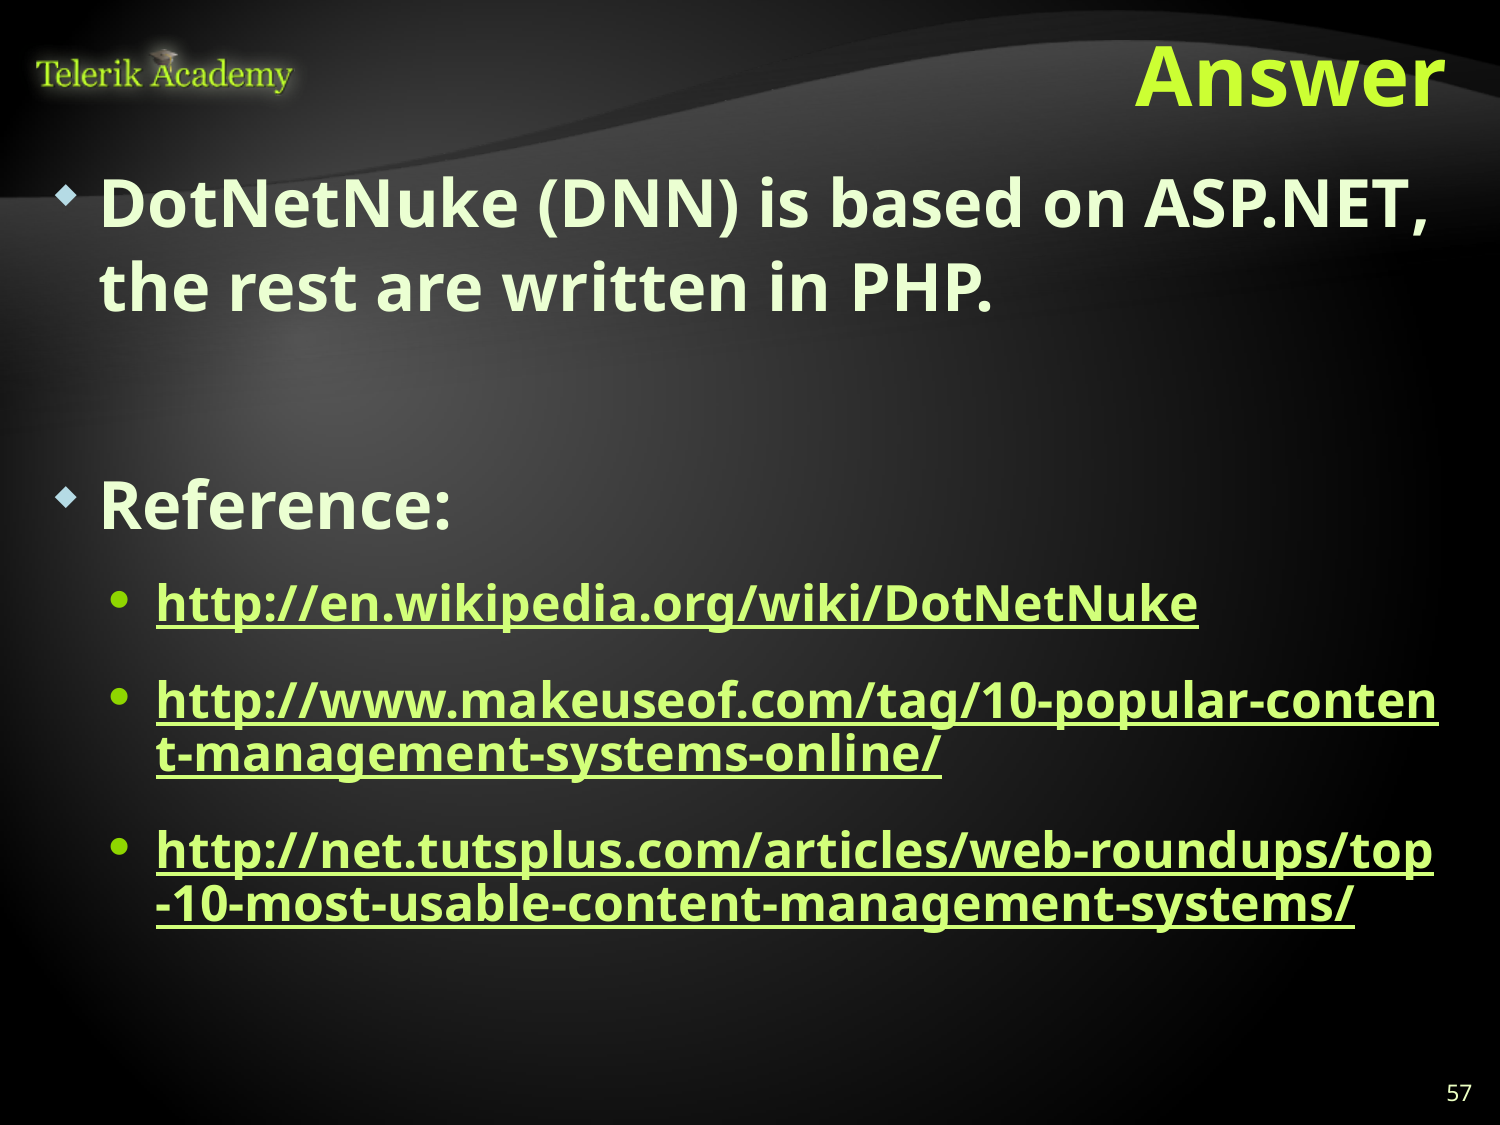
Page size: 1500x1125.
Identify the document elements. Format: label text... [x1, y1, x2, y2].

list DotNetNuke (DNN) is based on ASP.NET, the rest are written in PHP. Reference: http://en.wikipedia.org/wiki/DotNetNuke http://www.makeuseof.com/tag/10-popular-content-management-systems-online/ http://net.tutsplus.com/articles/web-roundups/top-10-most-usable-content-management-systems/ [37, 149, 1463, 1100]
slide_number 57 [1412, 1074, 1488, 1113]
picture [0, 0, 1500, 1125]
title Answer [300, 12, 1463, 149]
